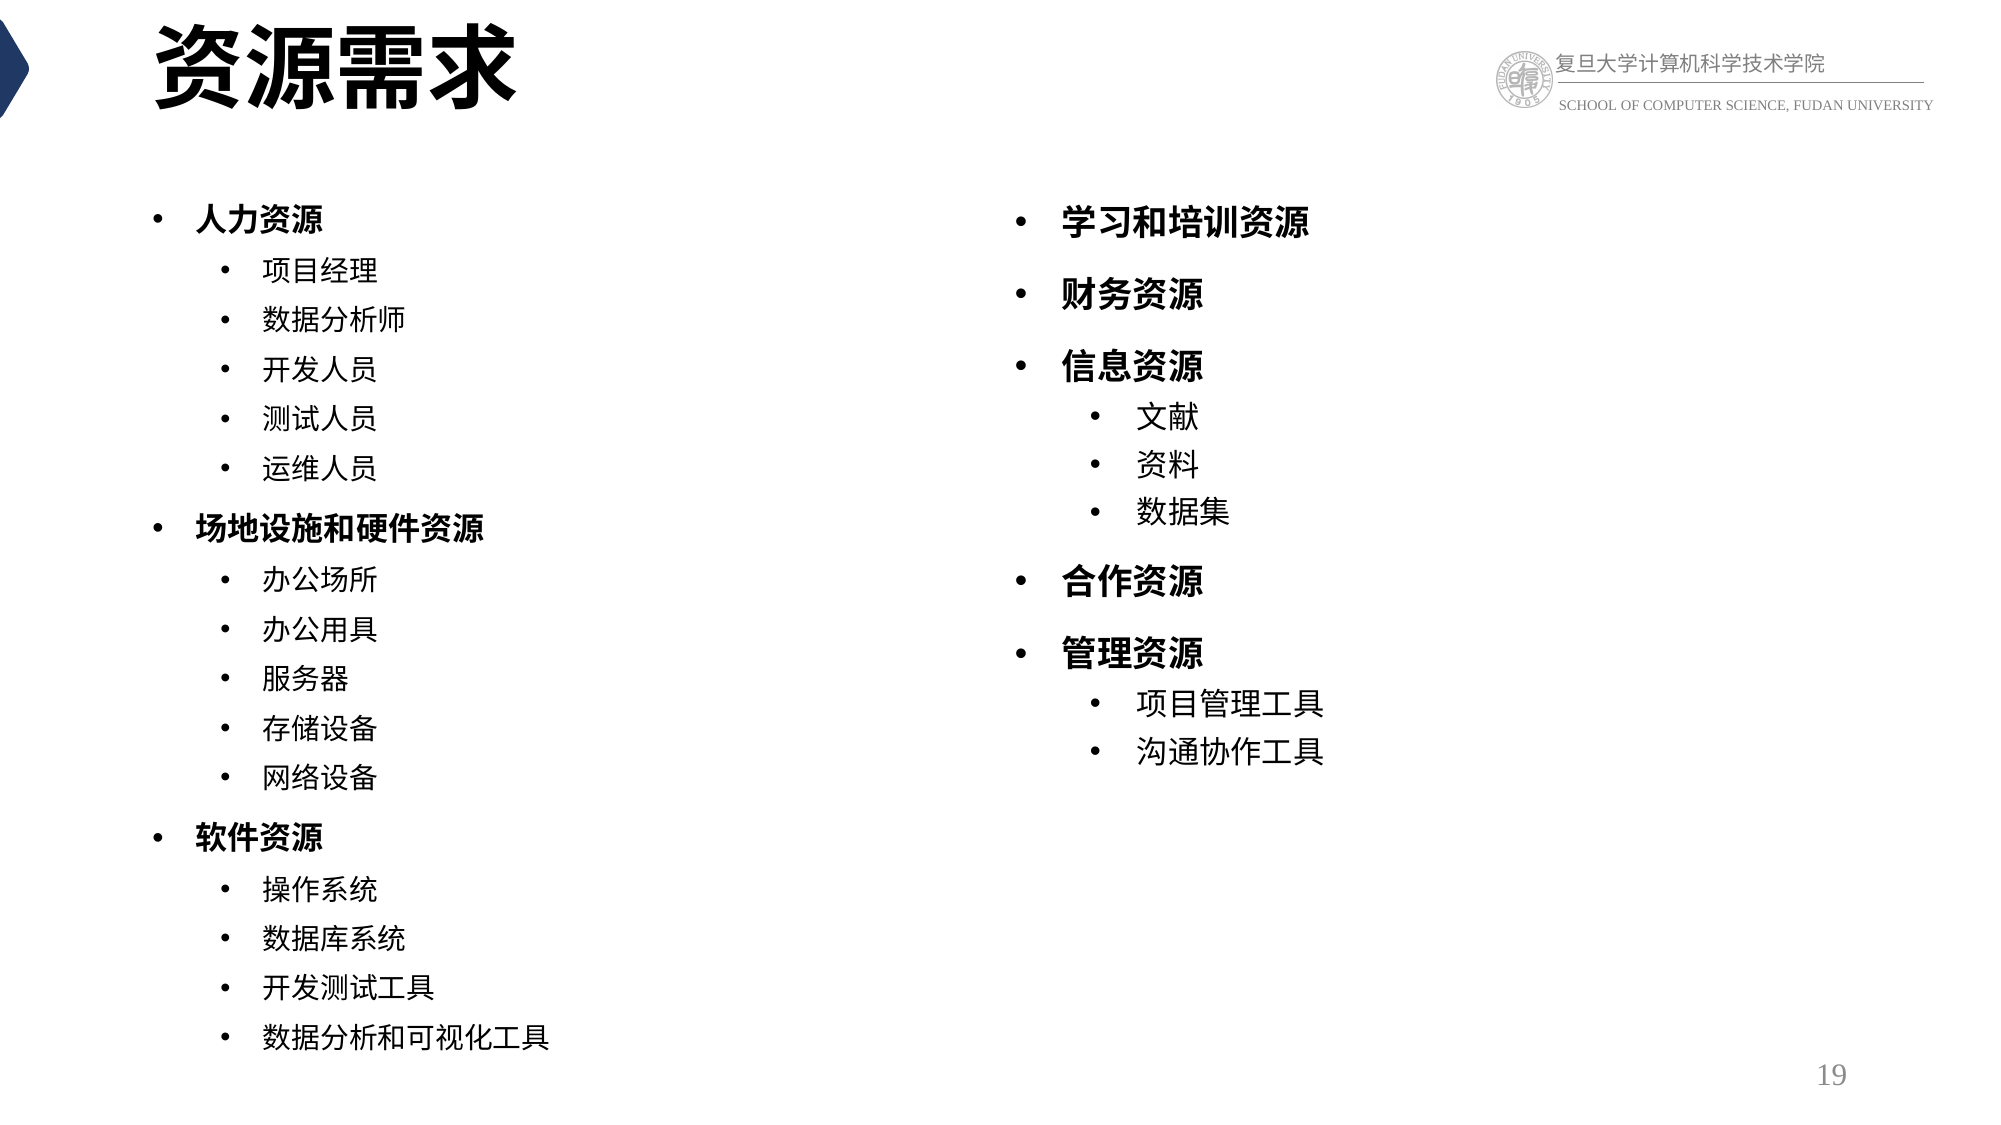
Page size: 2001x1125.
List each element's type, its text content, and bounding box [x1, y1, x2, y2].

list 人力资源 项目经理 数据分析师 开发人员 测试人员 运维人员 场地设施和硬件资源 办公场所 办公用具 服务器 存储设备 网络设备 软件资源 操作系统 数据库系统 开发测试工具 数据分析和可视化工具 [137, 184, 863, 1066]
text_box 学习和培训资源 财务资源 信息资源 文献 资料 数据集 合作资源 管理资源 项目管理工具 沟通协作工具 [999, 184, 1863, 1014]
slide_number 19 [1674, 1042, 1863, 1103]
title 资源需求 [137, 0, 1863, 144]
